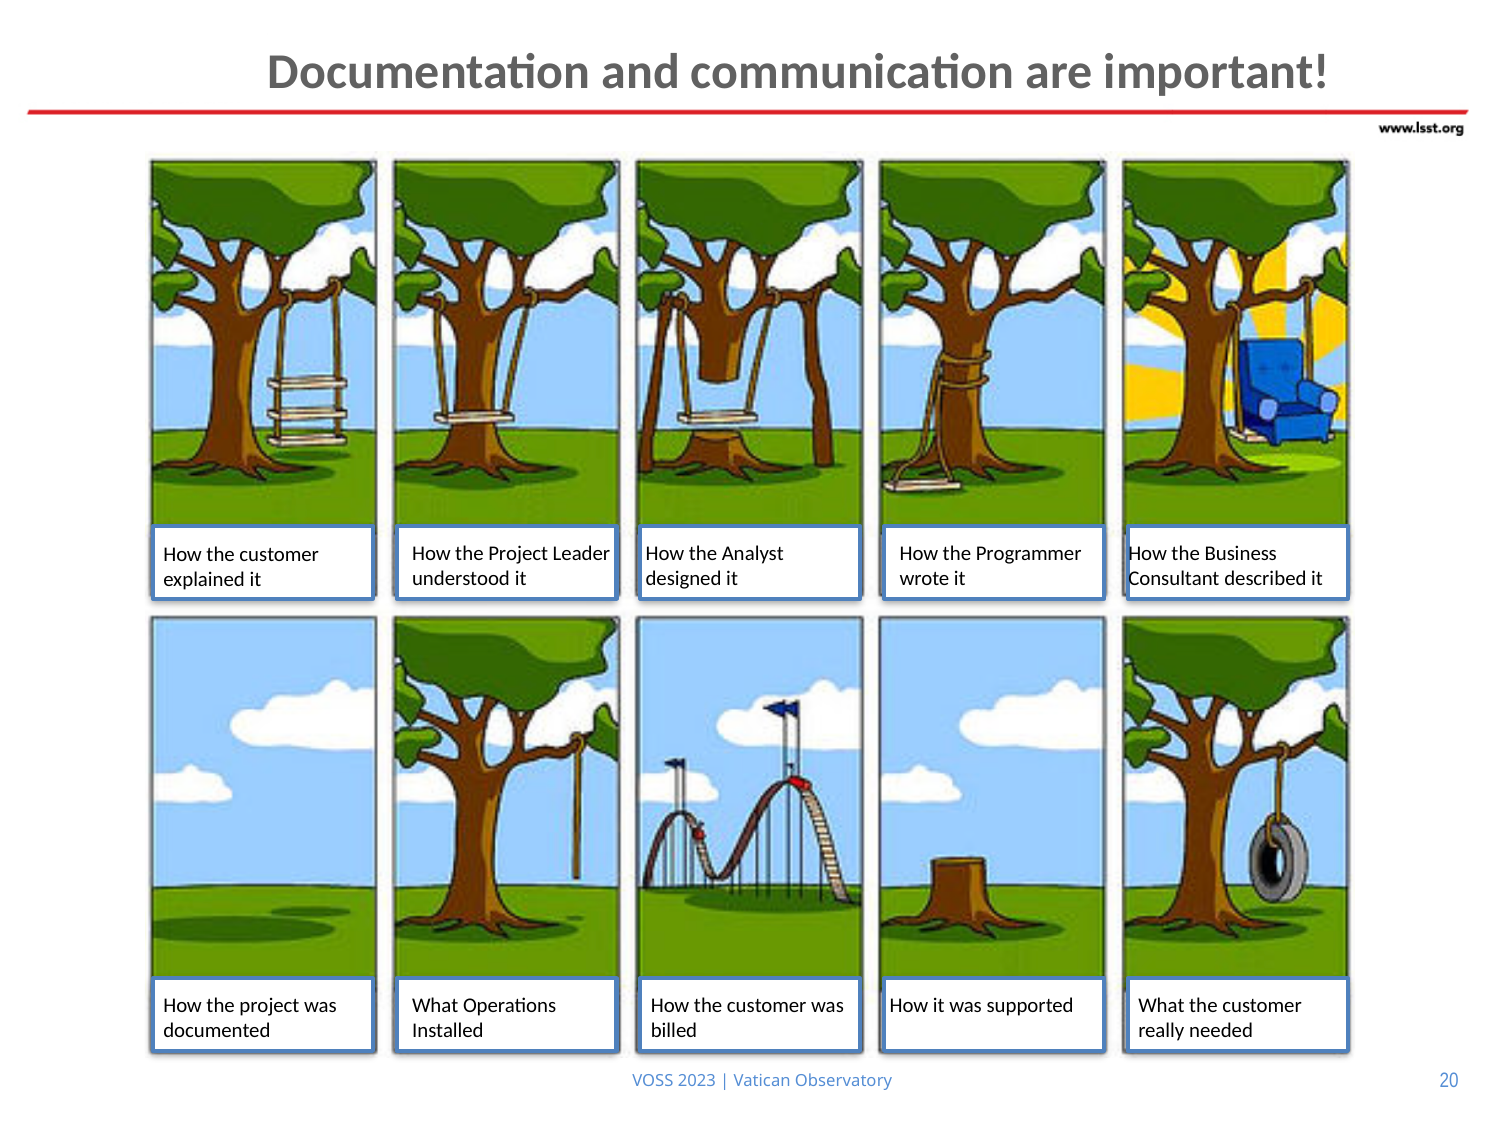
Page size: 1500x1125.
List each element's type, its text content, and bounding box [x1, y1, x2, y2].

slide_number 20 [1431, 1059, 1469, 1099]
title Documentation and communication are important! [259, 22, 1486, 115]
picture [0, 0, 1500, 1125]
